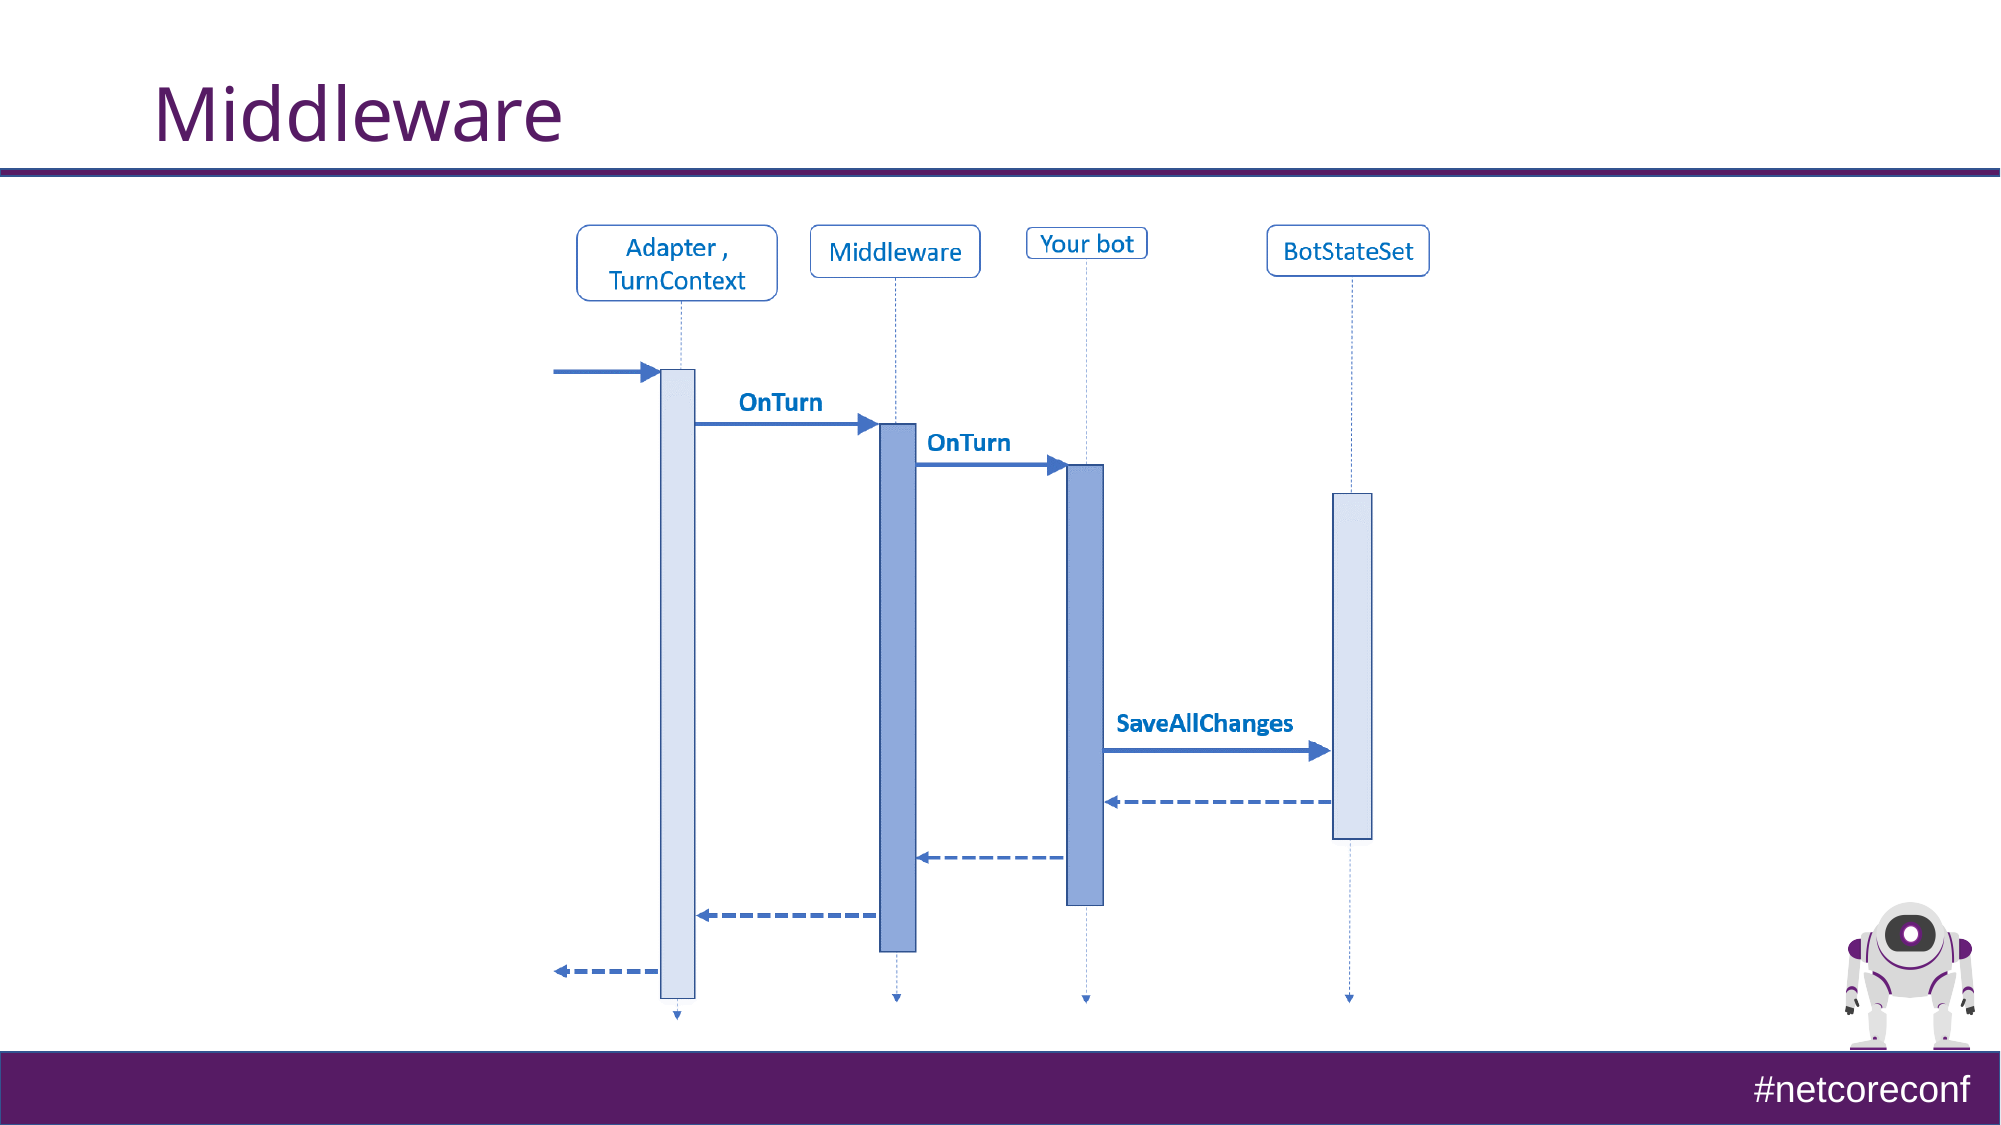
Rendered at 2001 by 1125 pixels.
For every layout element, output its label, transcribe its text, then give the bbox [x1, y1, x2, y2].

title Middleware [137, 20, 1863, 213]
picture [1845, 902, 1975, 1050]
picture [516, 212, 1484, 1036]
